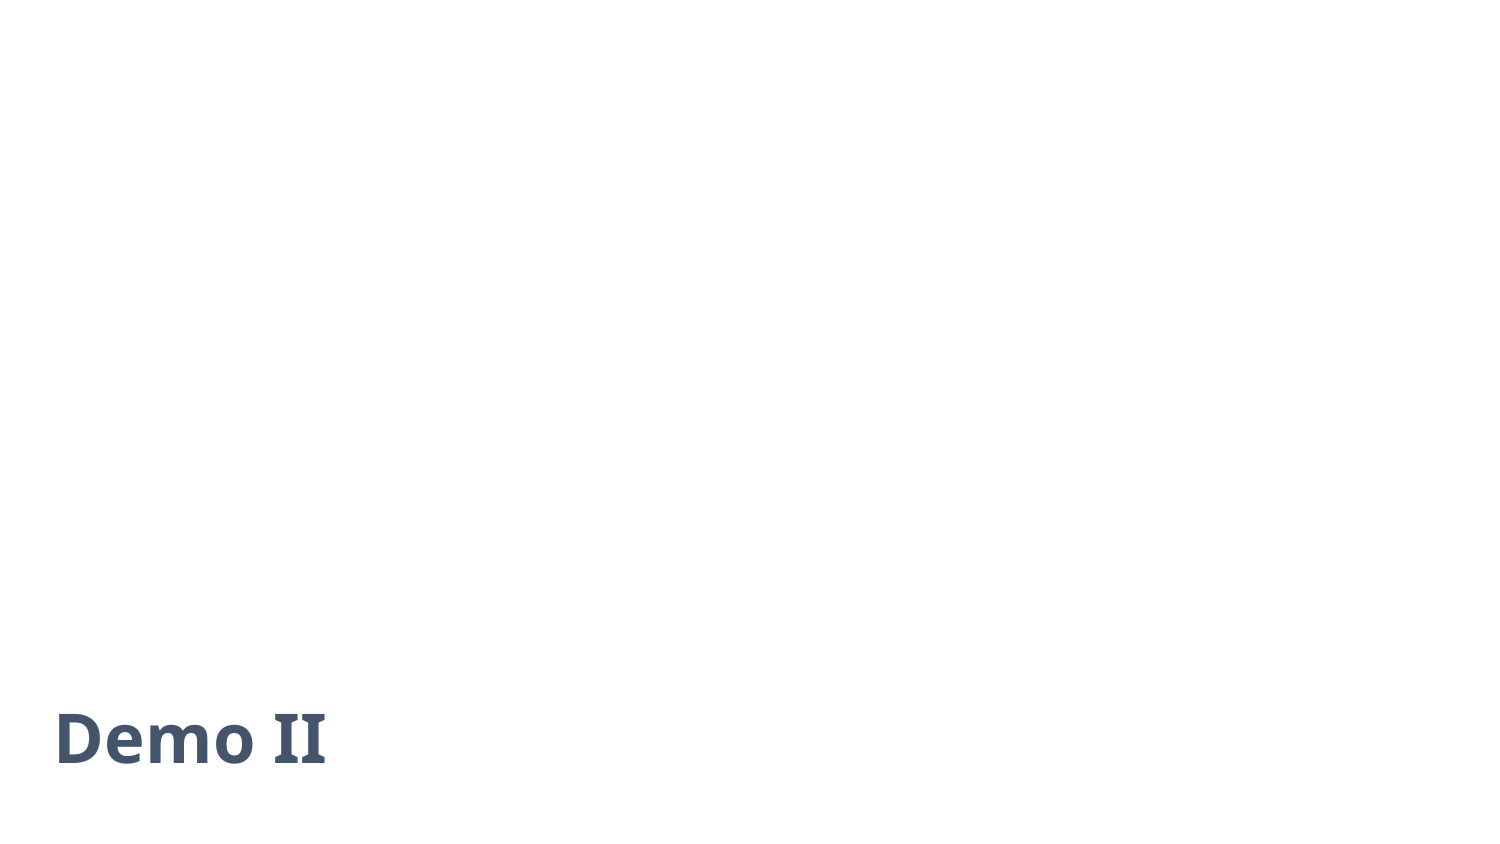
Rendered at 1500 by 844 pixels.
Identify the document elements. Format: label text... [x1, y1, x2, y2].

title Demo II [53, 671, 1348, 812]
